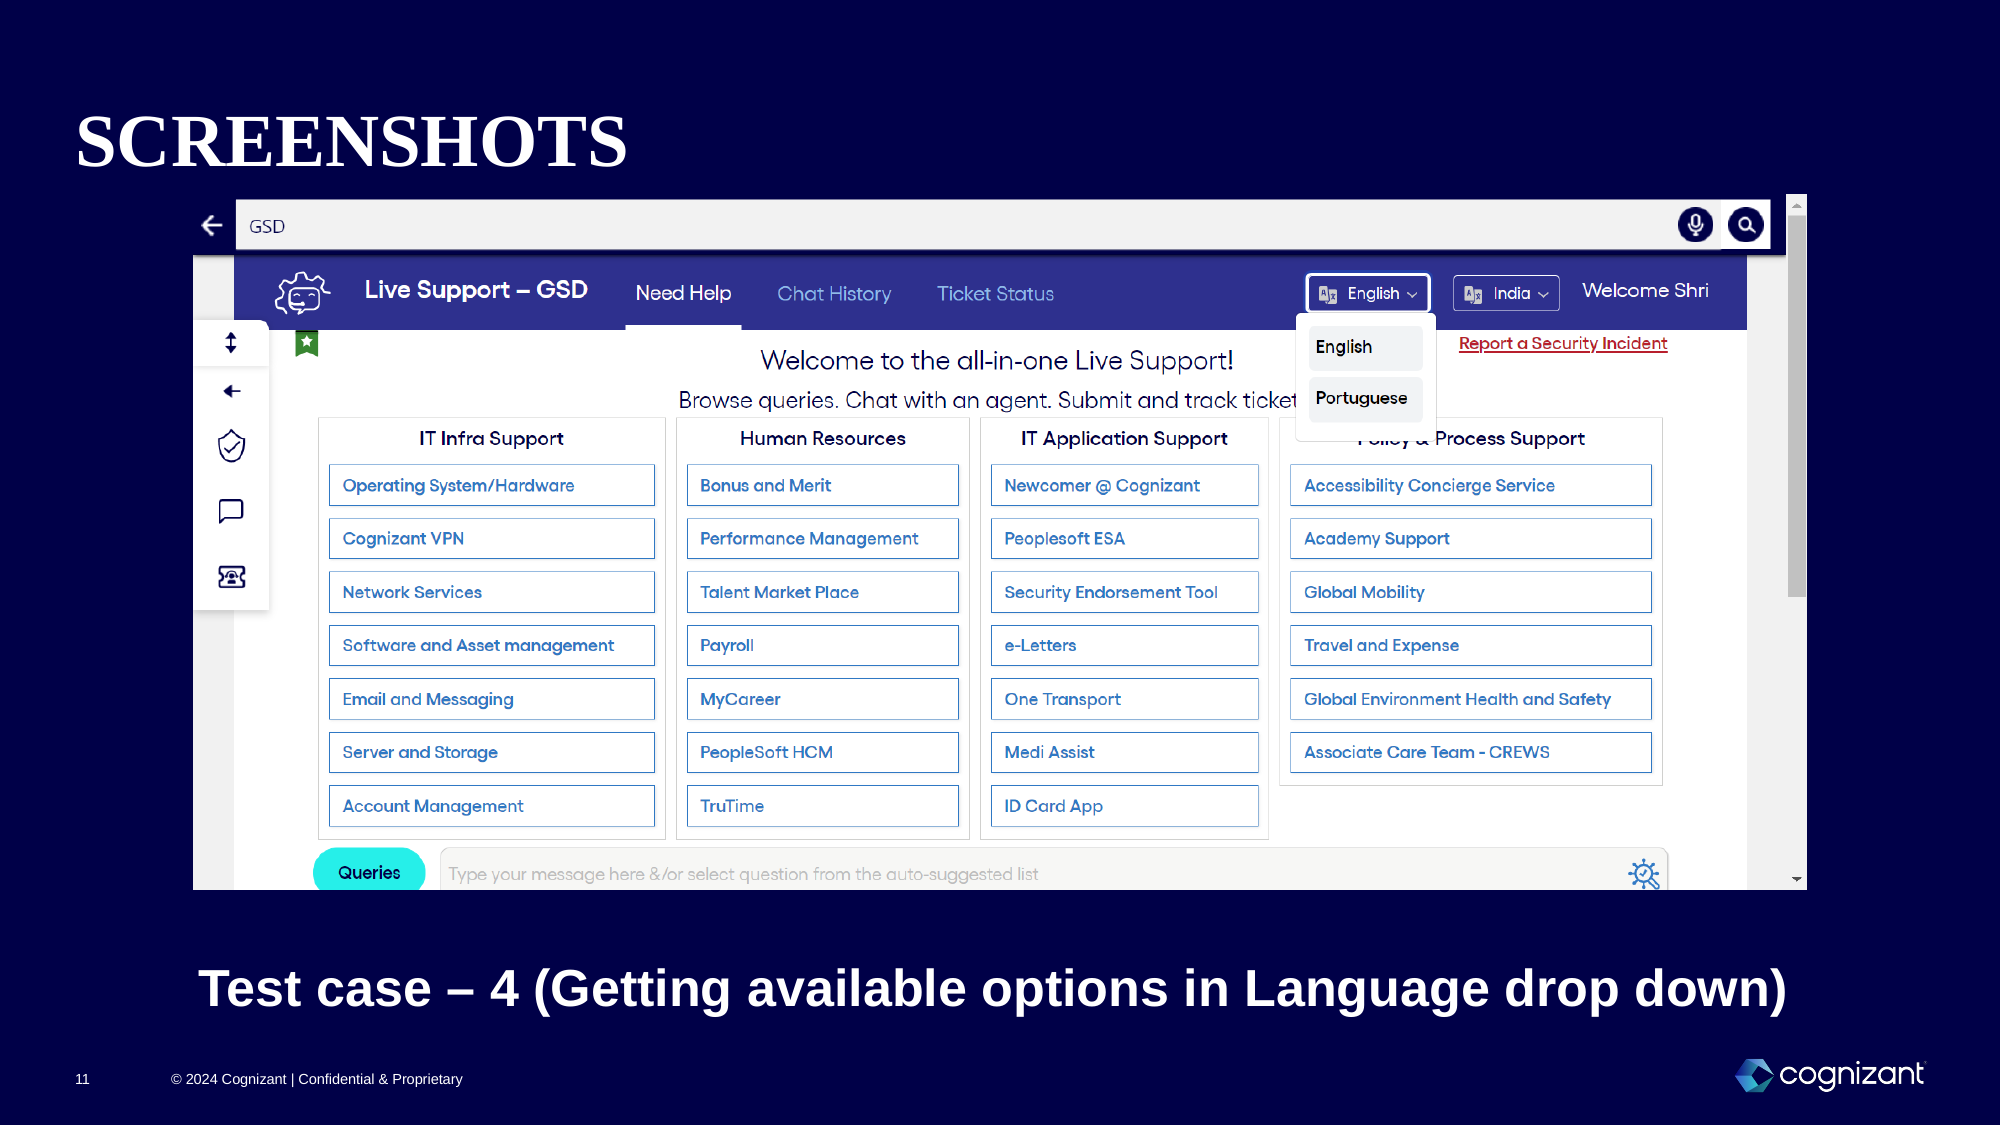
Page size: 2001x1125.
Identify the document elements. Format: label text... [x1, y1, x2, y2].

slide_number 11 [75, 1027, 133, 1088]
title SCREENSHOTS [75, 91, 1848, 142]
footer © 2024 Cognizant | Confidential & Proprietary [171, 1037, 469, 1088]
picture [1717, 1042, 1941, 1109]
text_box Test case – 4 (Getting available options in Language drop down) [183, 947, 1817, 1025]
picture [193, 194, 1807, 890]
